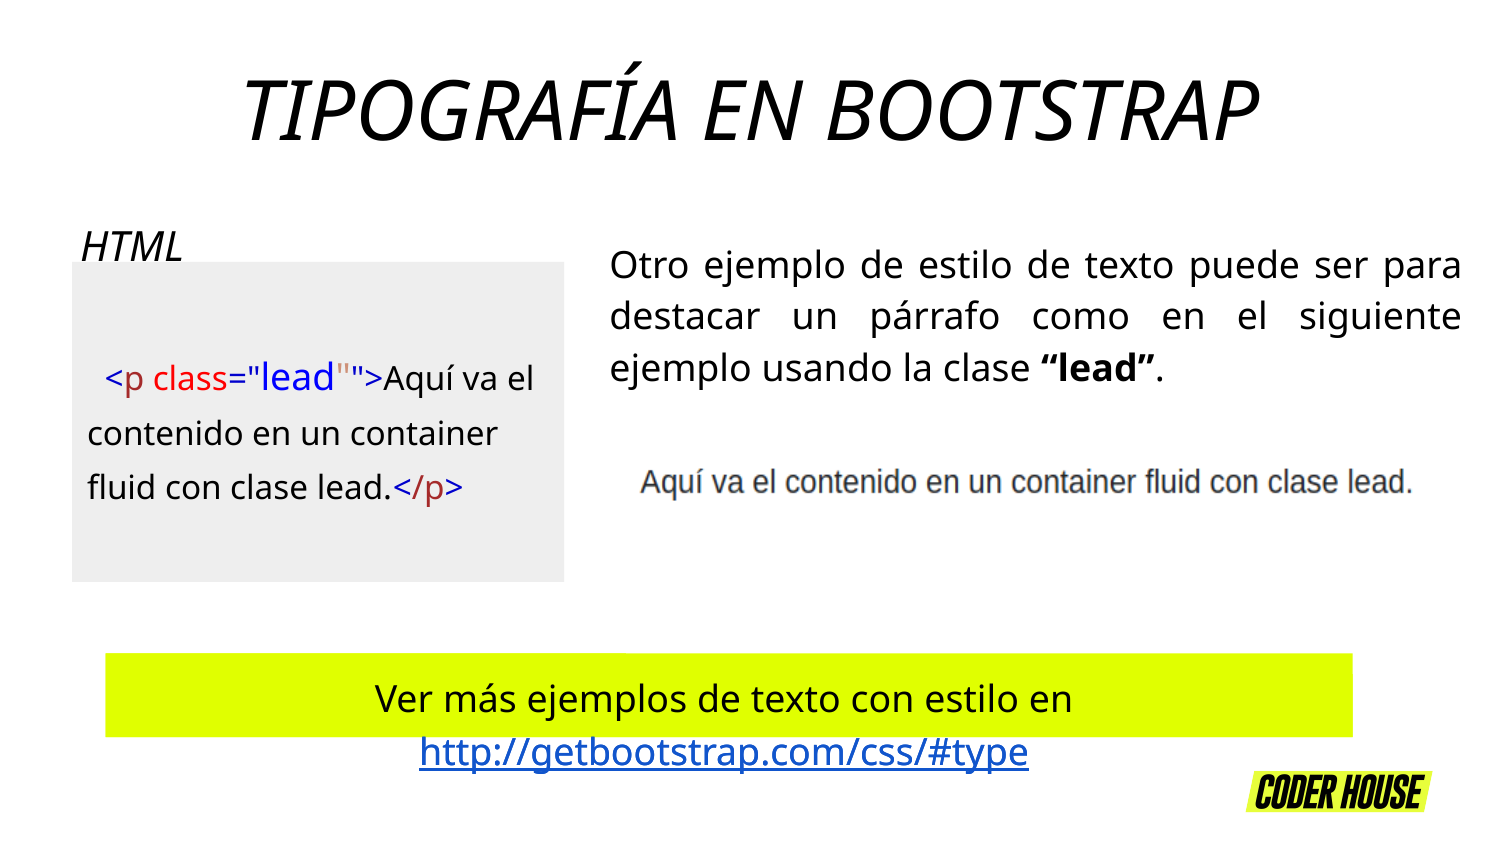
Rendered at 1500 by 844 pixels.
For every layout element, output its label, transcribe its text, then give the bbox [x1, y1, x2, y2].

text_box Otro ejemplo de estilo de texto puede ser para destacar un párrafo como en el siguiente ejemplo usando la clase “lead”. [594, 210, 1478, 413]
text_box <p class="lead"">Aquí va el contenido en un container fluid con clase lead.</p> [72, 261, 565, 582]
text_box HTML [65, 202, 565, 338]
text_box TIPOGRAFÍA EN BOOTSTRAP [105, 27, 1395, 225]
text_box Ver más ejemplos de texto con estilo en http://getbootstrap.com/css/#type [105, 653, 1353, 738]
picture [626, 436, 1446, 674]
picture [1241, 764, 1437, 819]
